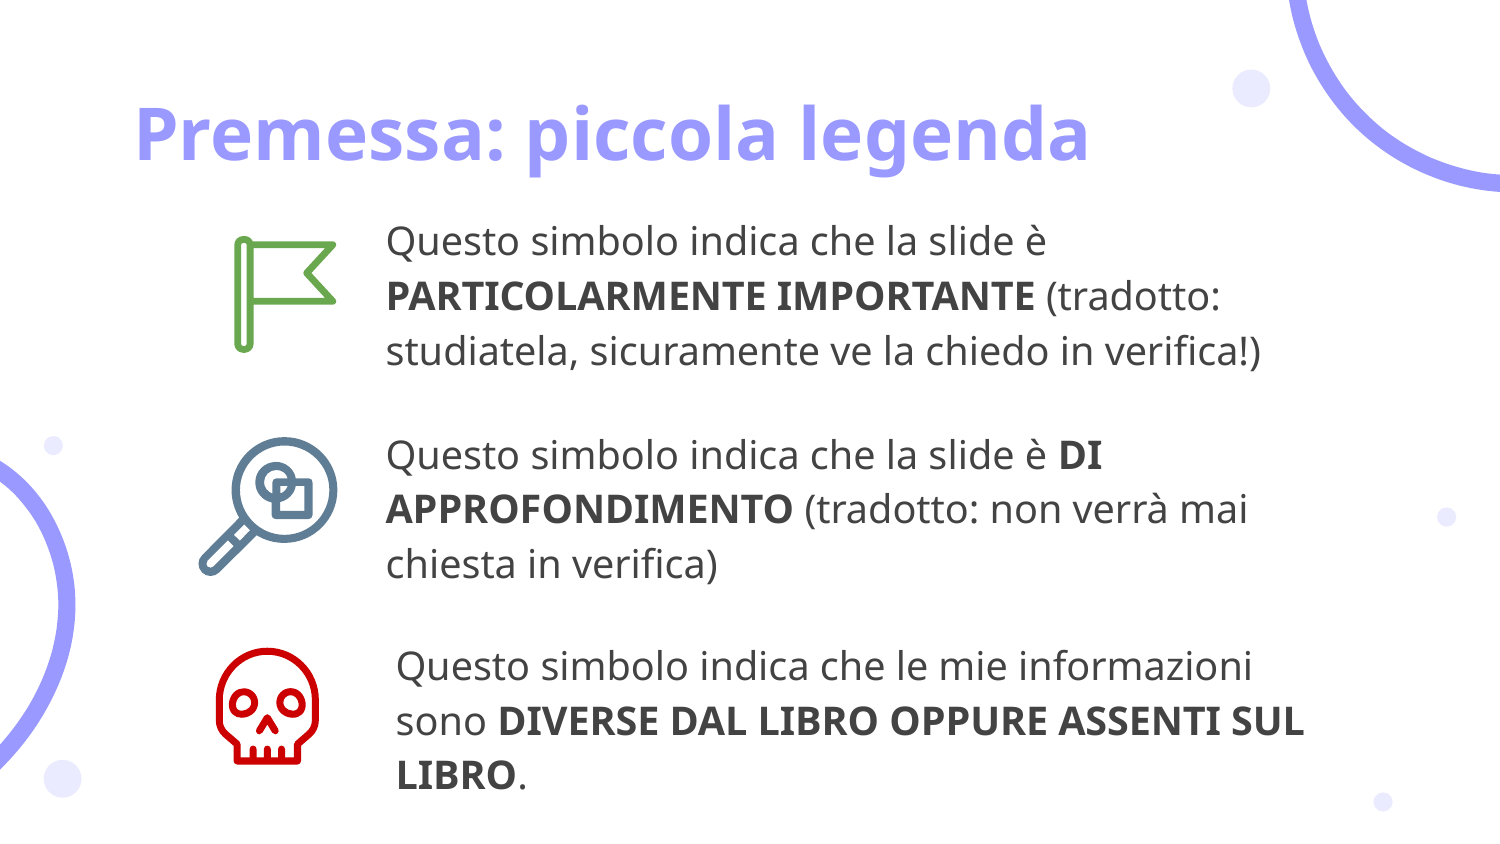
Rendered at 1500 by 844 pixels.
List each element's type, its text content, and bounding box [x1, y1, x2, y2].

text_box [215, 647, 320, 765]
list Questo simbolo indica che le mie informazioni sono DIVERSE DAL LIBRO OPPURE ASSENTI SUL LIBRO. [380, 619, 1370, 778]
list Questo simbolo indica che la slide è PARTICOLARMENTE IMPORTANTE (tradotto: studiatela, sicuramente ve la chiedo in verifica!) [370, 194, 1360, 311]
title Premessa: piccola legenda [118, 72, 1382, 167]
text_box [234, 236, 337, 353]
list Questo simbolo indica che la slide è DI APPROFONDIMENTO (tradotto: non verrà mai chiesta in verifica) [370, 407, 1360, 566]
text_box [197, 436, 338, 577]
